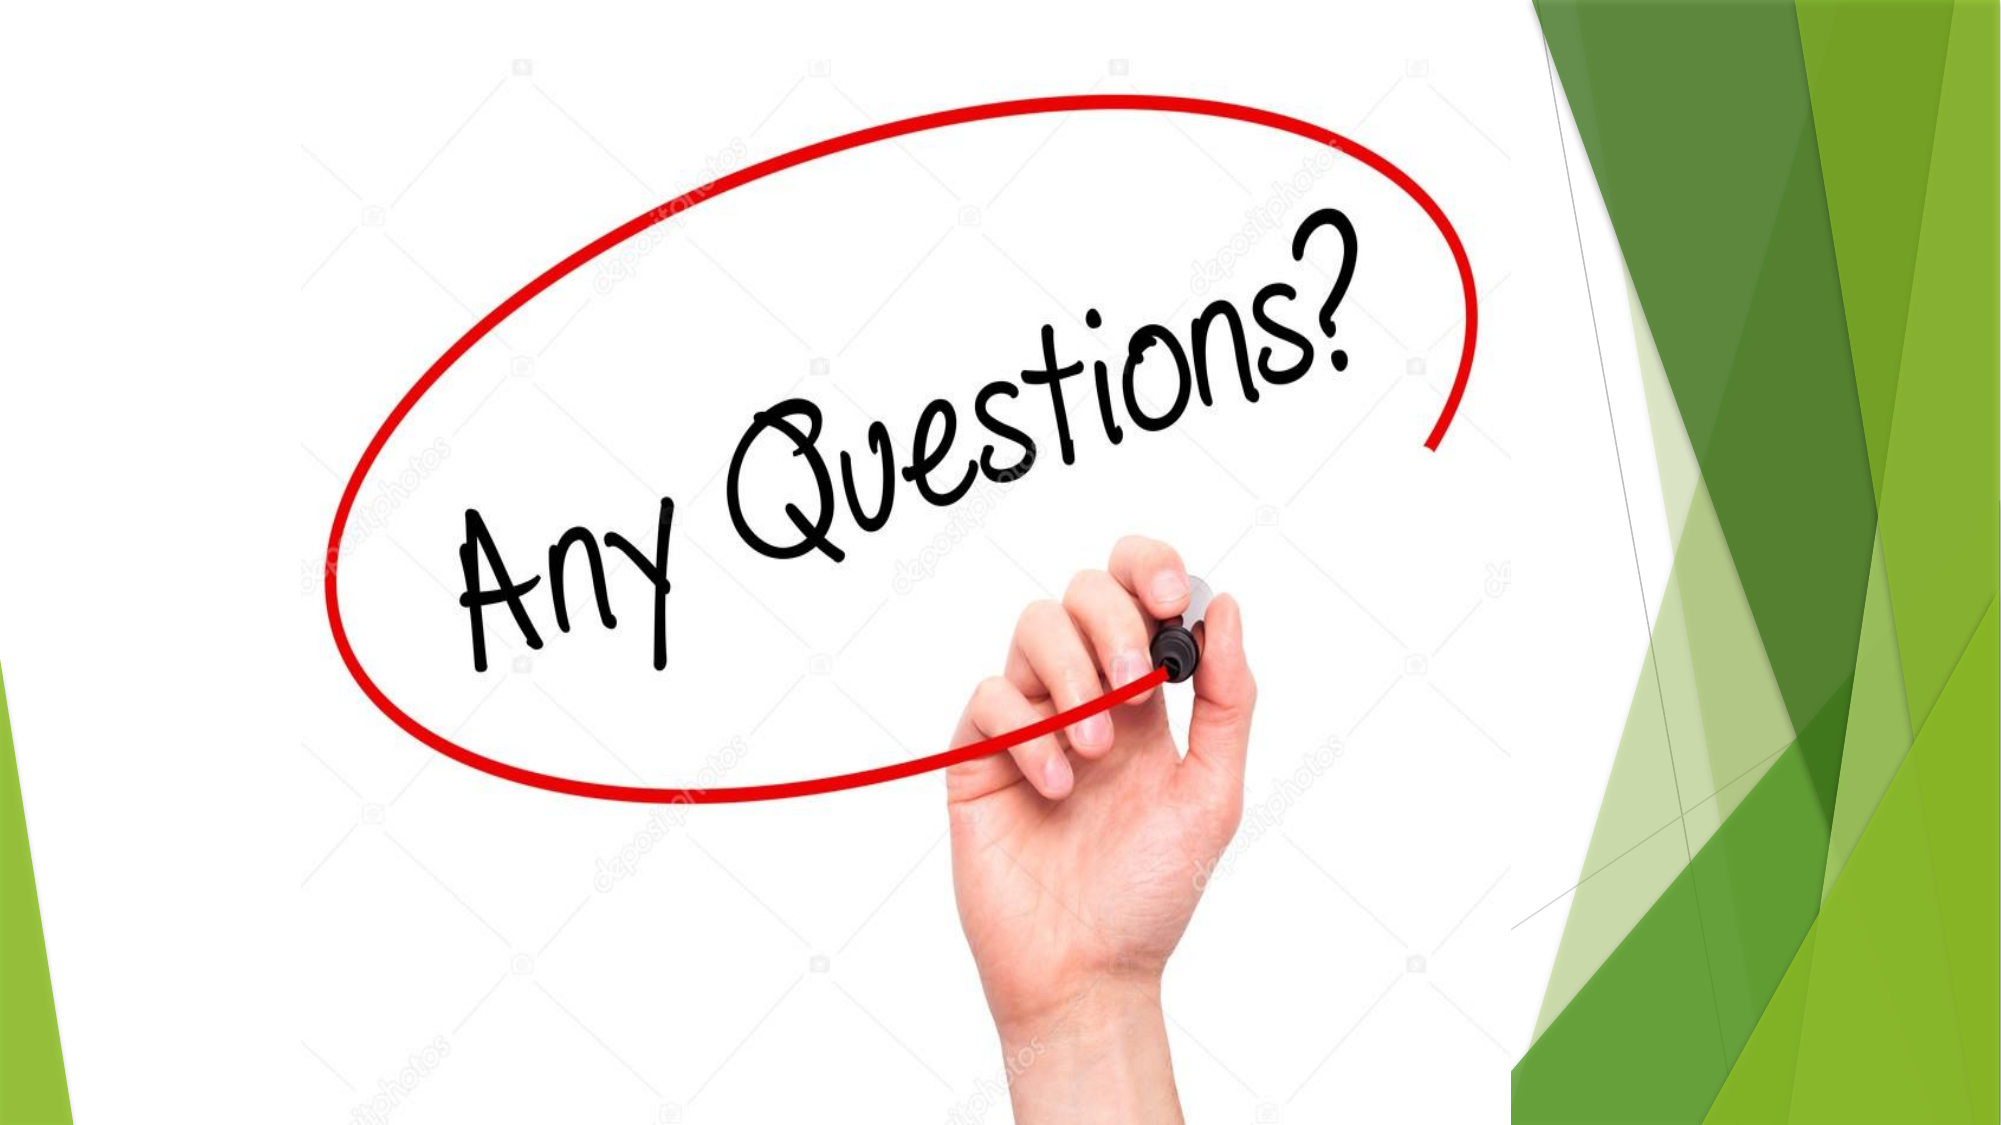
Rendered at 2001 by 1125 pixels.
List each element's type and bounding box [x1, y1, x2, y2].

picture [301, 59, 1512, 1125]
